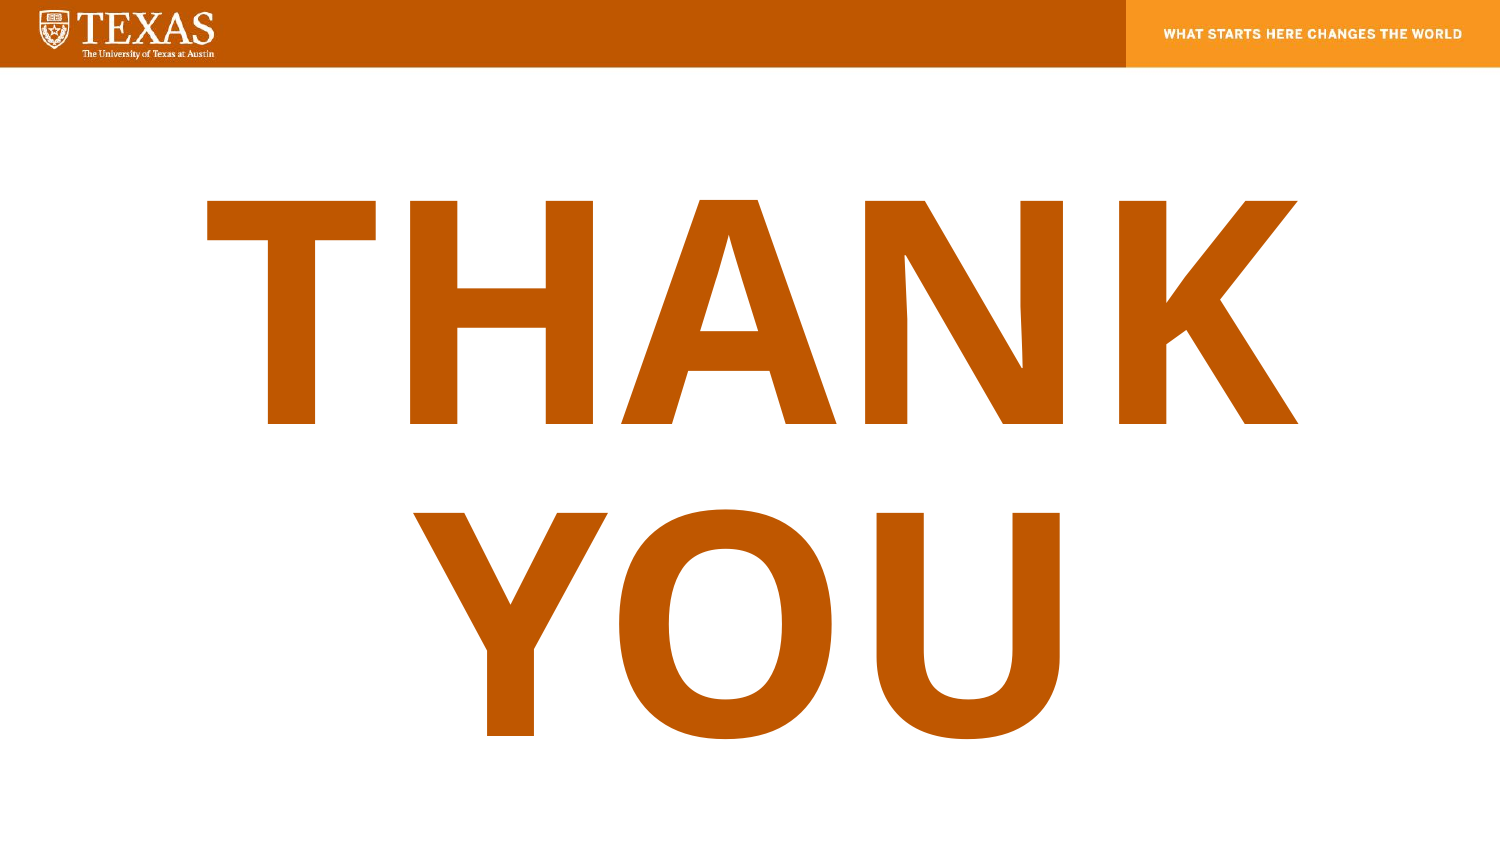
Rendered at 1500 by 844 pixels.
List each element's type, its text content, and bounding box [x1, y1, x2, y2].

text_box THANK YOU [92, 421, 1407, 552]
picture [0, 0, 1500, 844]
